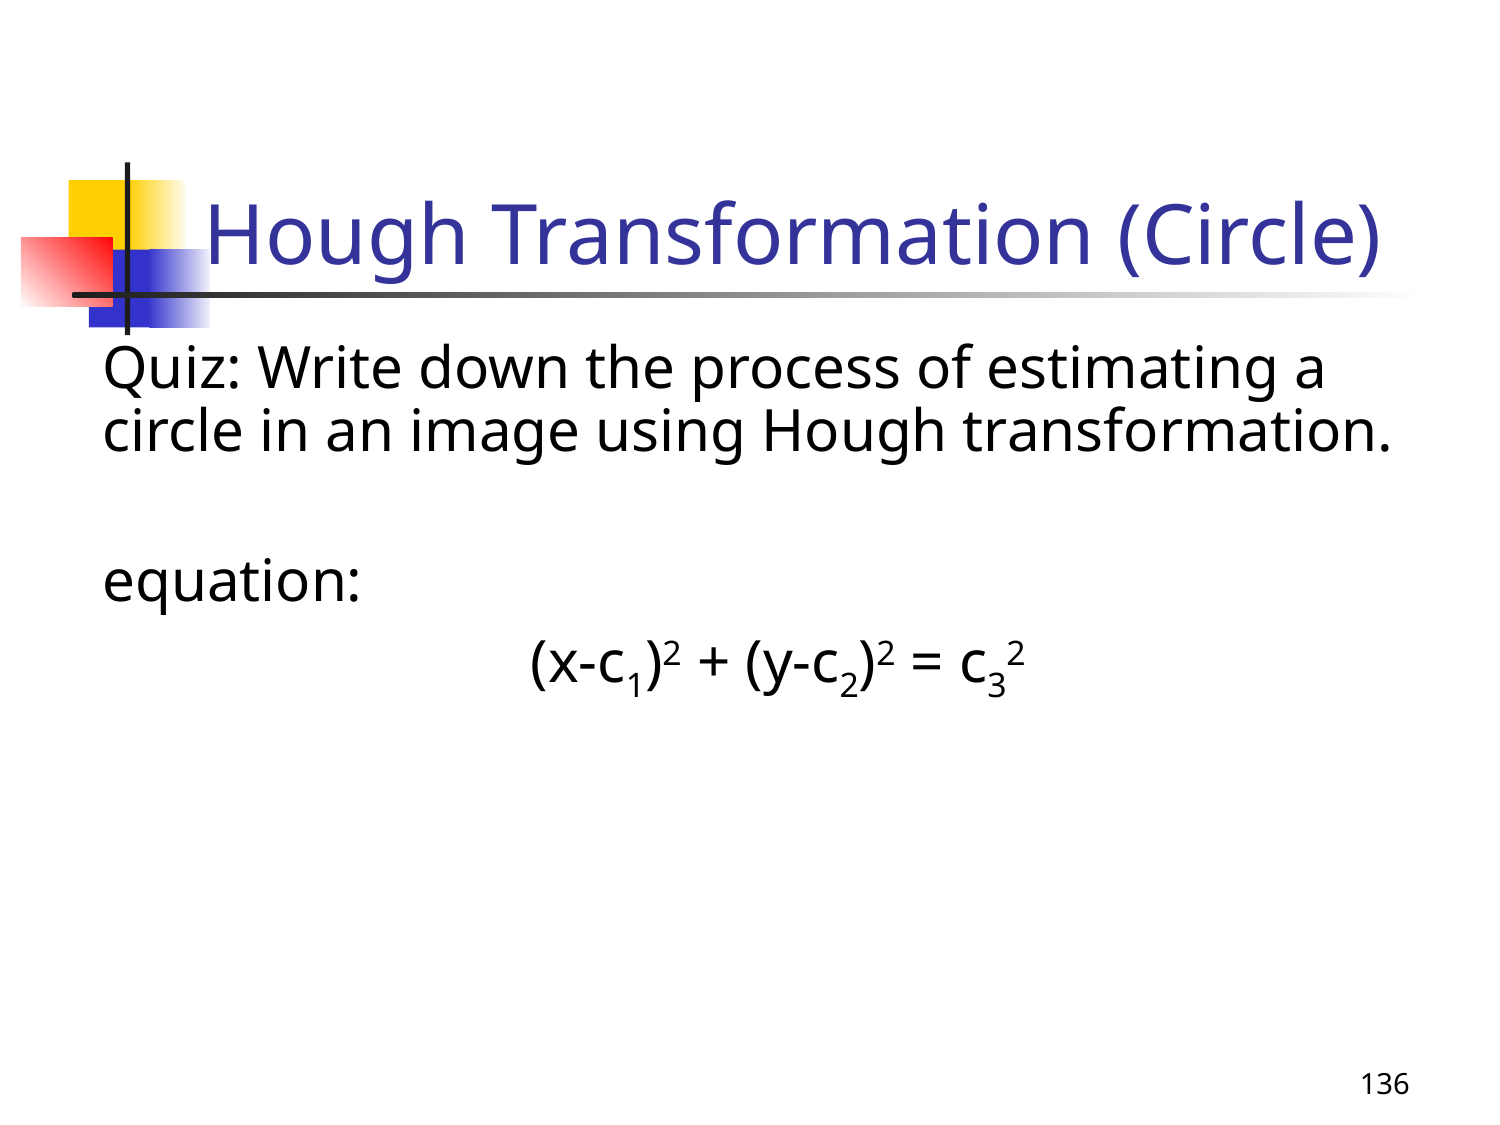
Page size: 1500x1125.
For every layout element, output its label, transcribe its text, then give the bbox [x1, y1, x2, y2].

slide_number 136 [1112, 1037, 1426, 1113]
title Hough Transformation (Circle) [188, 101, 1468, 289]
list Quiz: Write down the process of estimating a circle in an image using Hough transformation. equation: (x-c1)2 + (y-c2)2 = c32 [87, 331, 1469, 1006]
